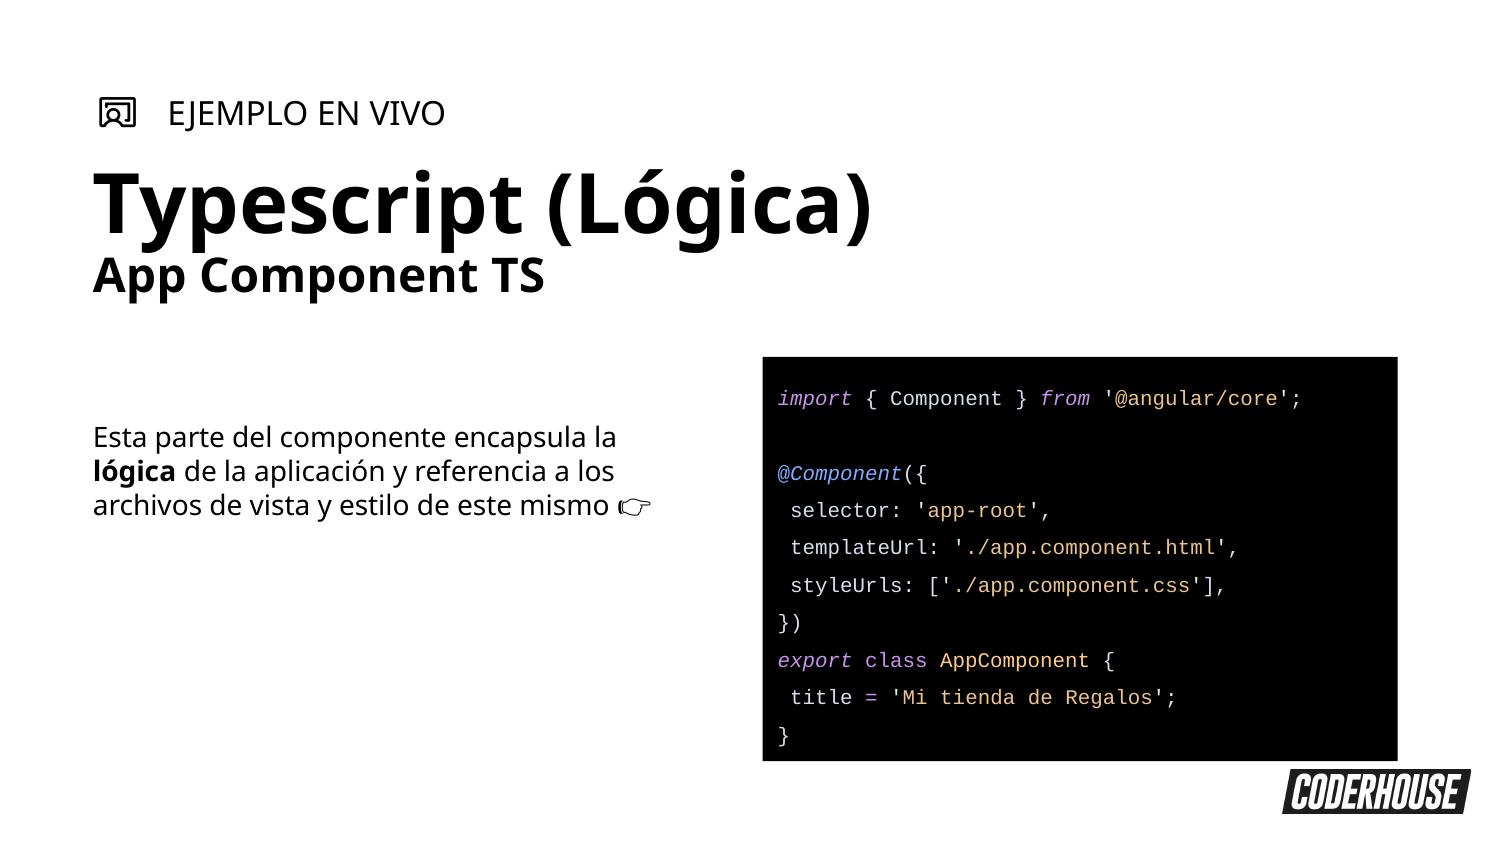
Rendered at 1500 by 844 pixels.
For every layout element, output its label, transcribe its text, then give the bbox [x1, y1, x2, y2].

text_box import { Component } from '@angular/core'; @Component({ selector: 'app-root', templateUrl: './app.component.html', styleUrls: ['./app.component.css'], }) export class AppComponent { title = 'Mi tienda de Regalos'; } [762, 356, 1398, 762]
text_box EJEMPLO EN VIVO [154, 76, 632, 147]
picture [1281, 769, 1471, 814]
text_box Typescript (Lógica) App Component TS [77, 146, 950, 319]
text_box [81, 76, 154, 148]
text_box Esta parte del componente encapsula la lógica de la aplicación y referencia a los archivos de vista y estilo de este mismo 👉 [78, 404, 713, 536]
